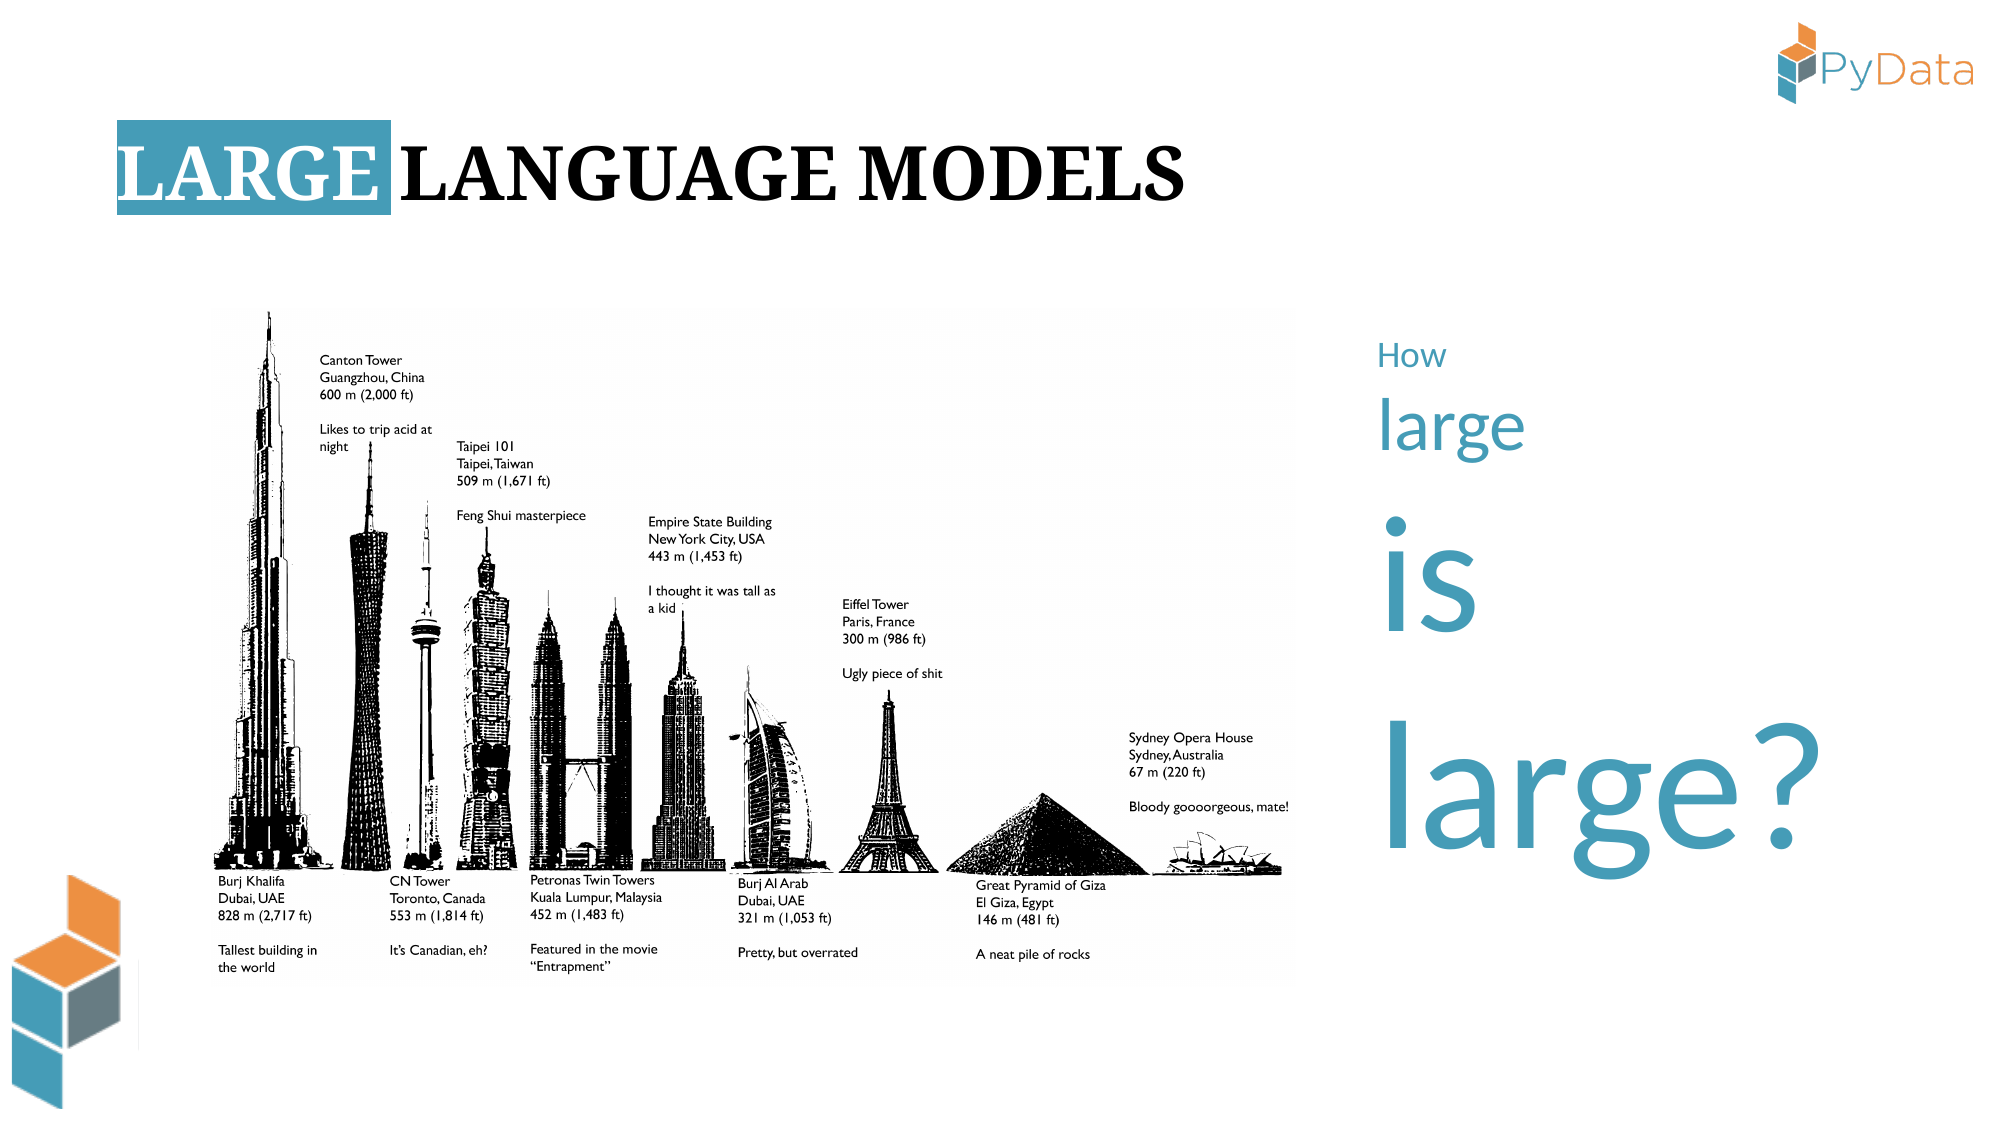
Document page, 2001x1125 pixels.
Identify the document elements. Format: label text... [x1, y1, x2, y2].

picture [11, 874, 139, 1109]
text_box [111, 118, 1194, 225]
picture [211, 308, 1296, 987]
text_box How large is large? [1362, 322, 1845, 893]
picture [1777, 22, 1973, 105]
